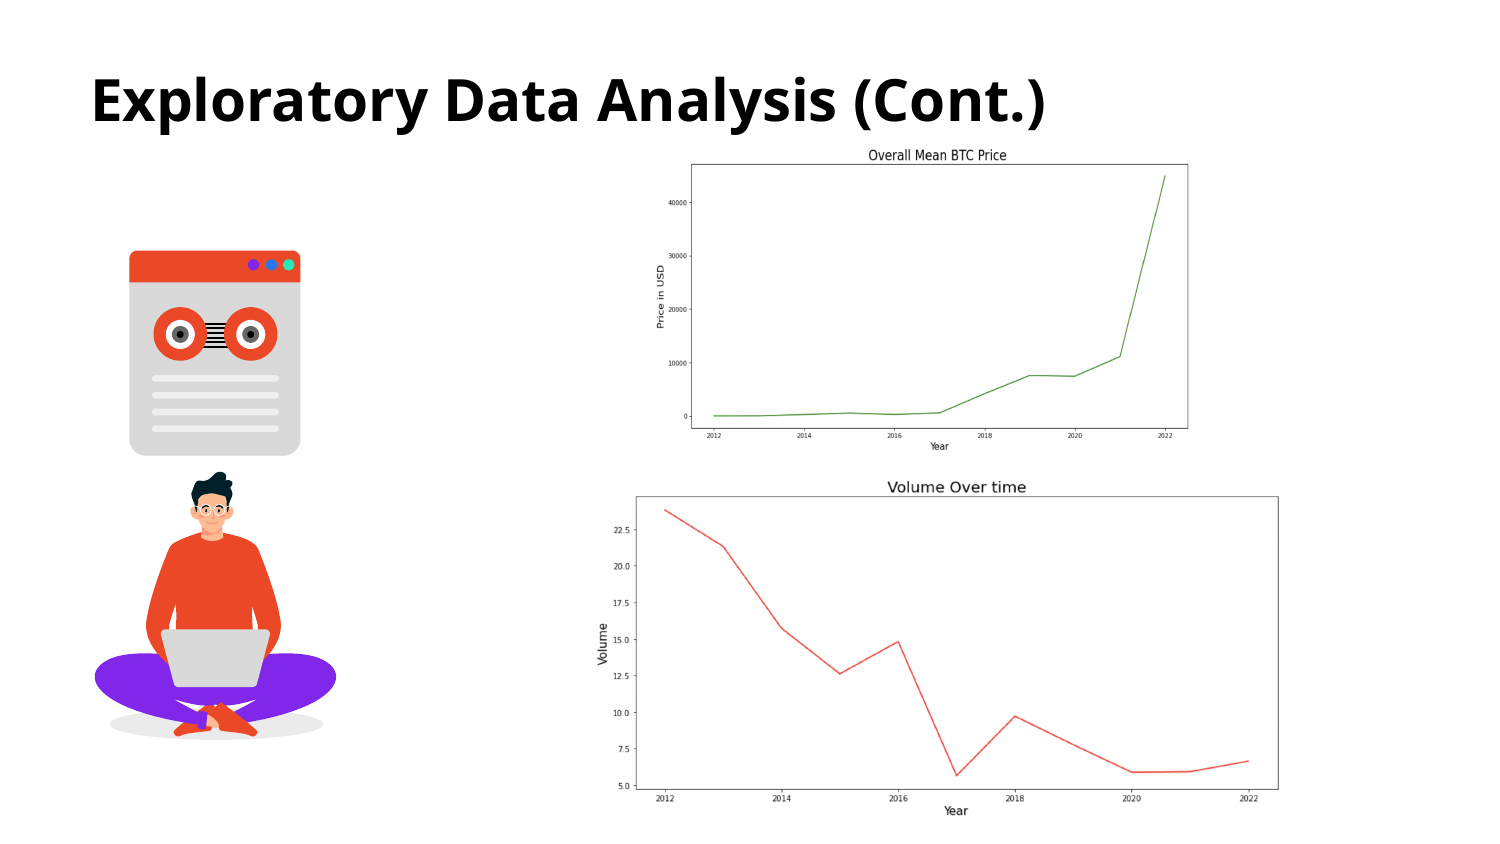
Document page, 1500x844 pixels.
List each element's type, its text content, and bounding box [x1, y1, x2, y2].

title Exploratory Data Analysis (Cont.) [75, 67, 1425, 129]
picture [583, 471, 1299, 821]
picture [645, 140, 1207, 456]
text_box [74, 250, 354, 741]
